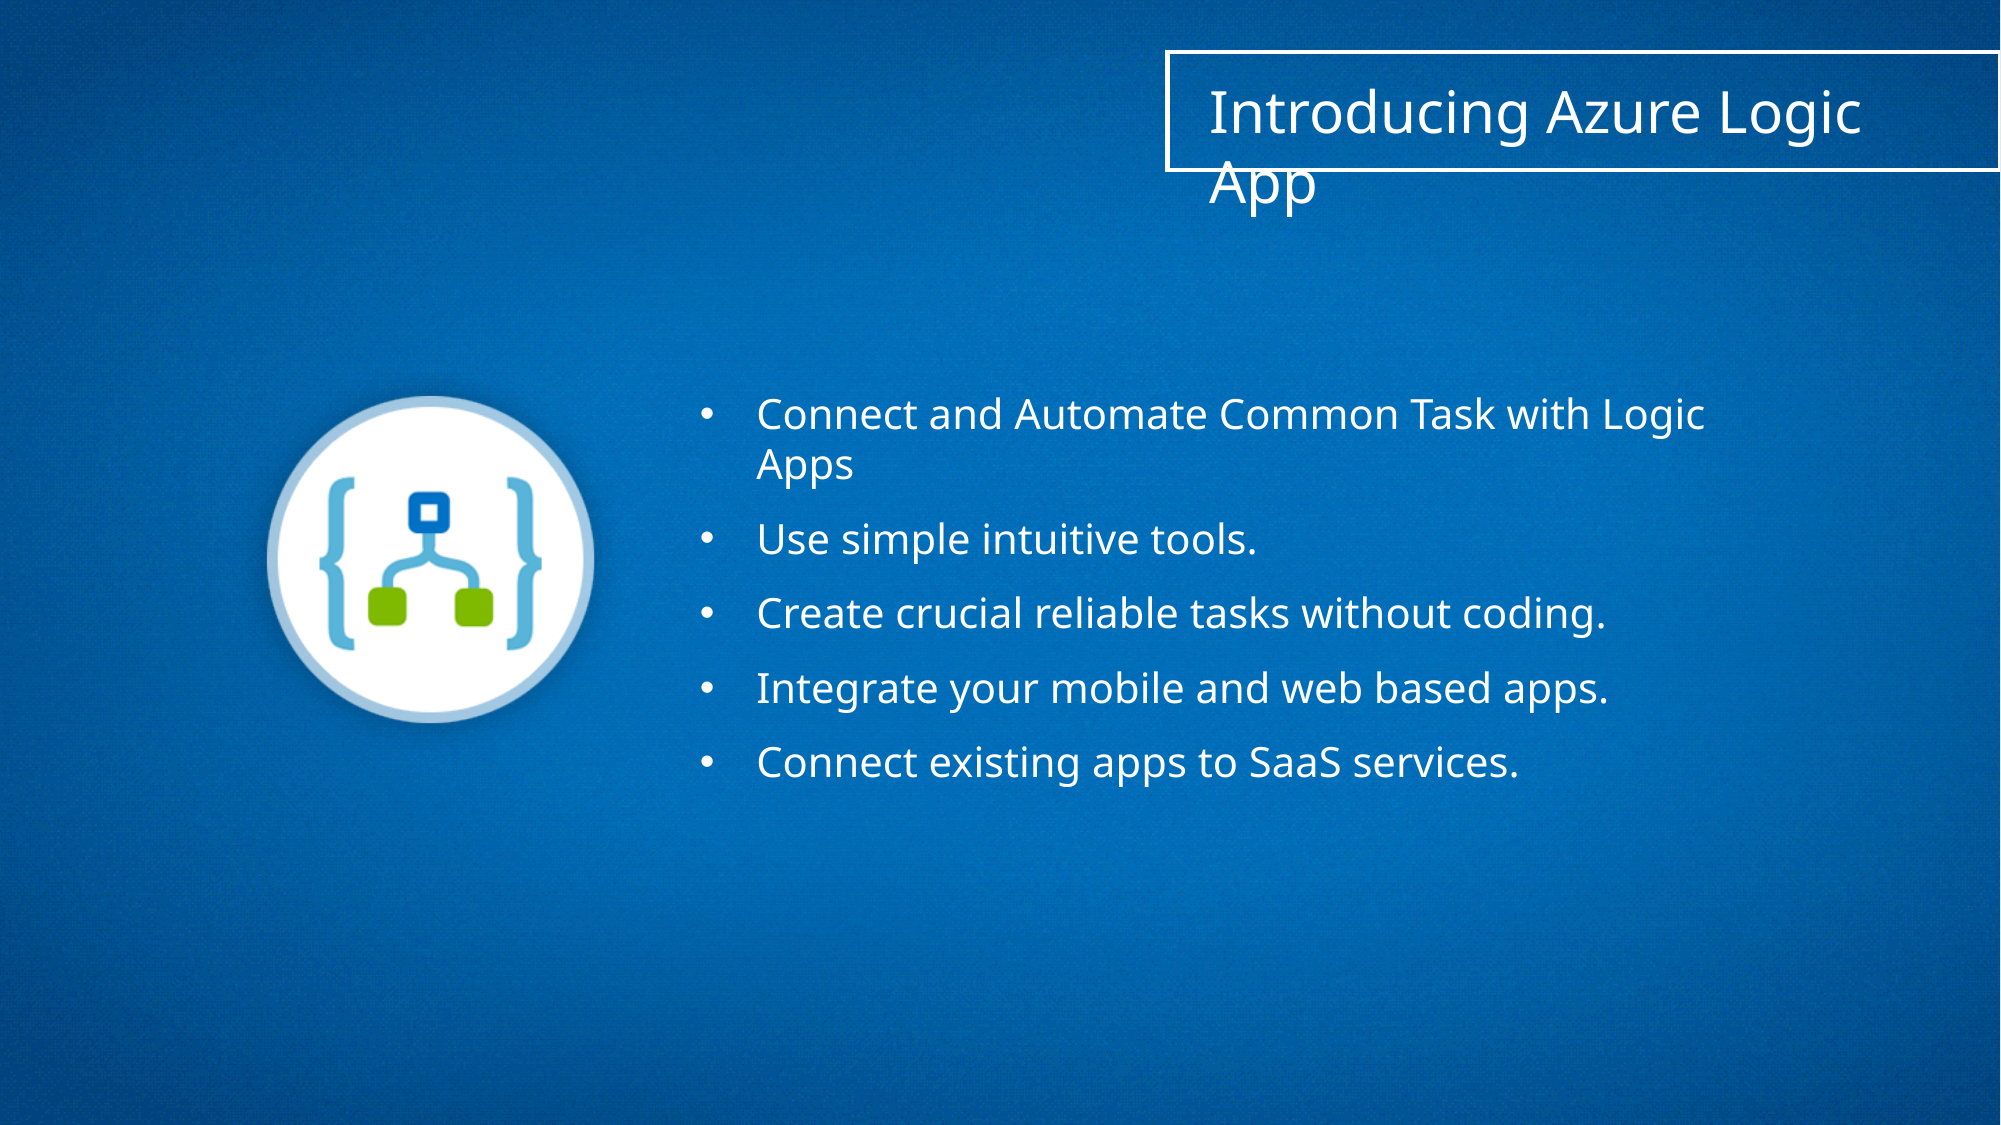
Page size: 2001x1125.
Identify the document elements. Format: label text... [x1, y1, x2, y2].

text_box Introducing Azure Logic App [1194, 68, 1973, 223]
text_box [1166, 51, 2000, 171]
picture [0, 0, 2001, 1125]
text_box Connect and Automate Common Task with Logic Apps Use simple intuitive tools. Create crucial reliable tasks without coding. Integrate your mobile and web based apps. Connect existing apps to SaaS services. [685, 380, 1790, 794]
